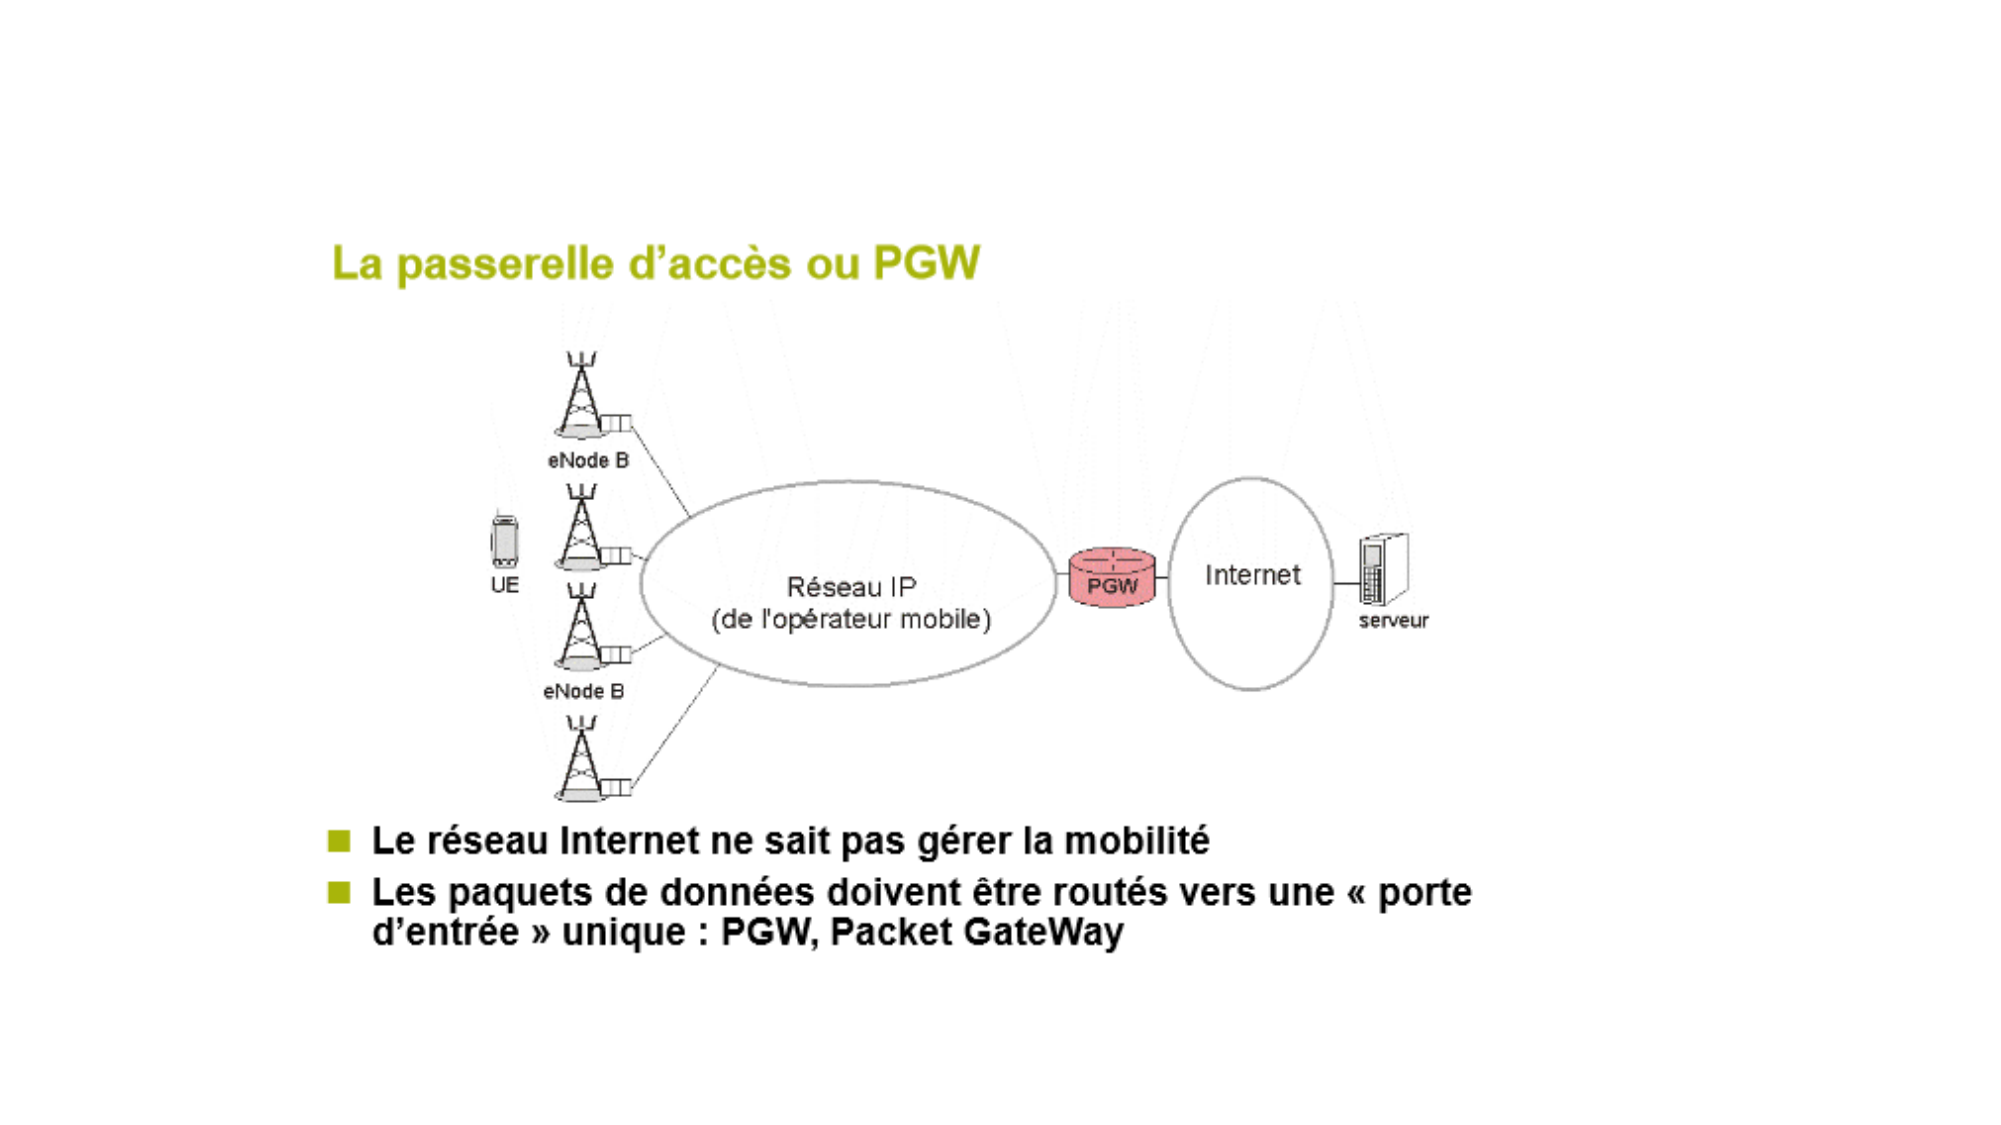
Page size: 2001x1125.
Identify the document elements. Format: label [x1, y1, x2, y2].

picture [319, 207, 1568, 989]
